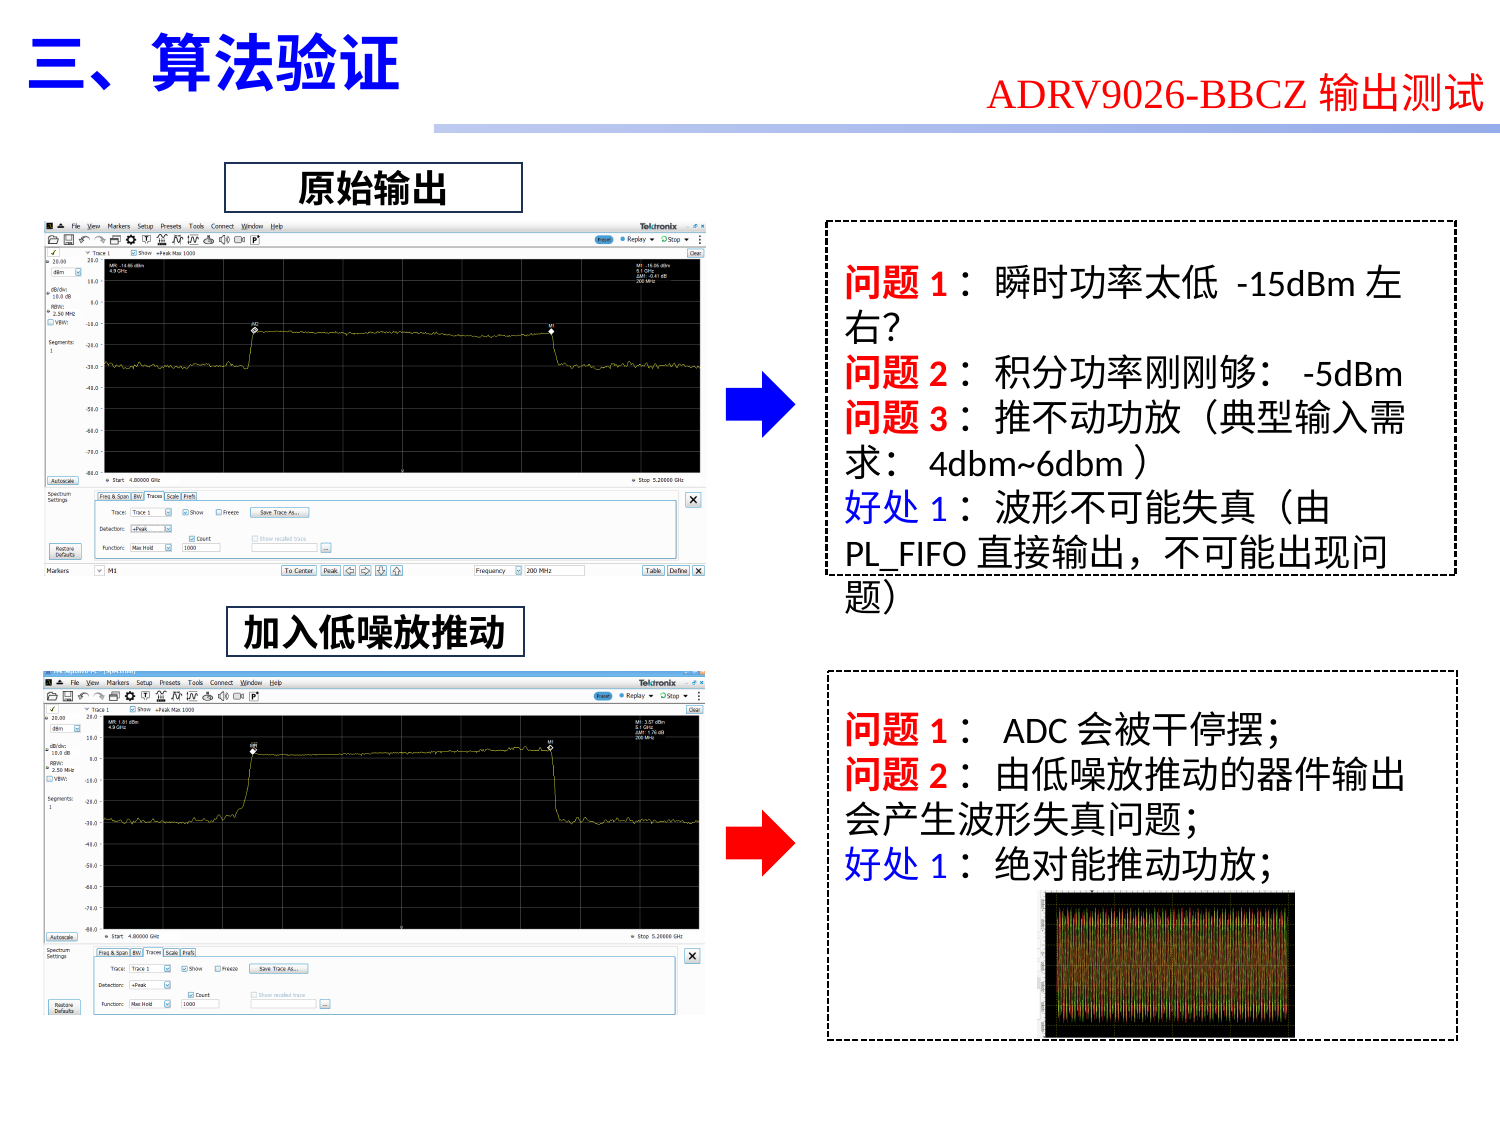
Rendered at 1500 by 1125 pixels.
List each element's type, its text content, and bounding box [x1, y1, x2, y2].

picture [43, 671, 705, 1015]
text_box 问题1：ADC会被干停摆； 问题2：由低噪放推动的器件输出会产生波形失真问题； 好处1：绝对能推动功放； [830, 699, 1452, 894]
text_box [725, 809, 796, 877]
text_box 三、算法验证 [11, 17, 762, 107]
text_box 问题1：瞬时功率太低 -15dBm左右？ 问题2：积分功率刚刚够：-5dBm 问题3：推不动功放（典型输入需求：4dbm~6dbm） 好处1：波形不可能失真（由PL_FIFO直接输出，不可能出现问题） [830, 251, 1452, 627]
text_box ​ADRV9026-BBCZ输出测试 [687, 58, 1500, 124]
text_box [725, 371, 796, 438]
text_box [825, 220, 1457, 576]
picture [1037, 890, 1295, 1038]
text_box [827, 670, 1458, 1041]
text_box 加入低噪放推动 [226, 606, 525, 657]
text_box 原始输出 [224, 162, 523, 213]
picture [44, 221, 706, 576]
text_box [433, 124, 1500, 133]
